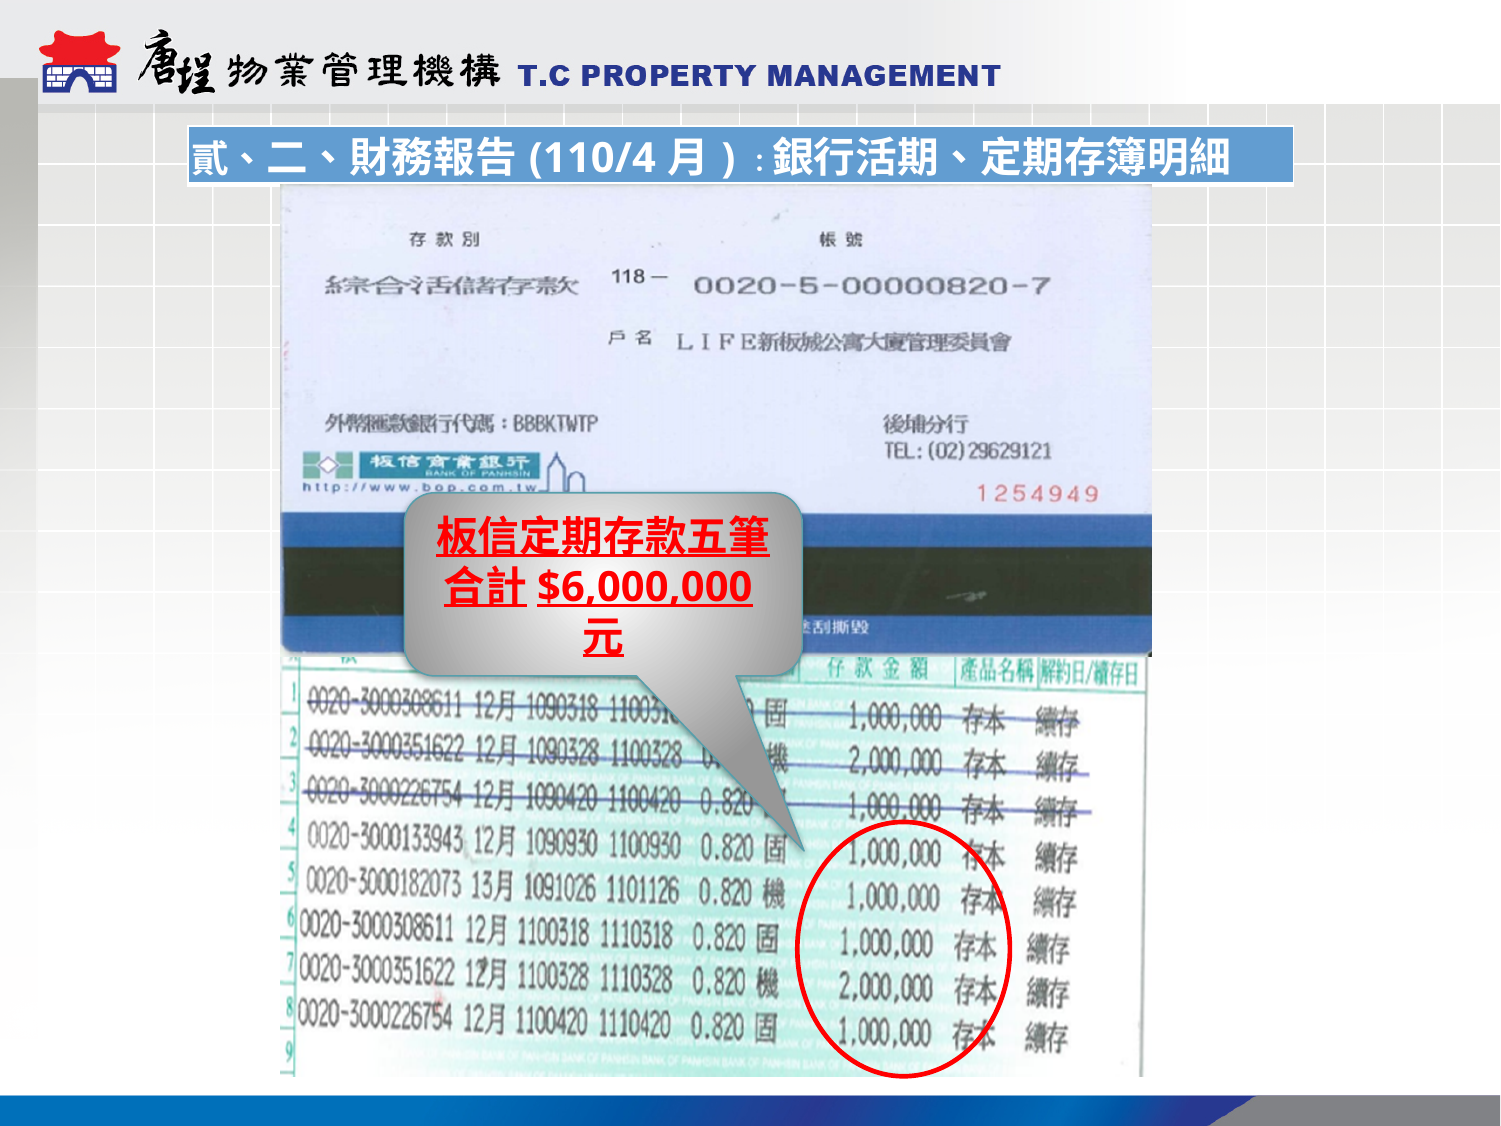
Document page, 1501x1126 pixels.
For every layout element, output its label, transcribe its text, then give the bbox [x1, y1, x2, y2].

picture [0, 1, 1501, 1126]
table_header 貳、二、財務報告(110/4月)：銀行活期、定期存簿明細 [189, 127, 1293, 182]
text_box [76, 54, 227, 205]
